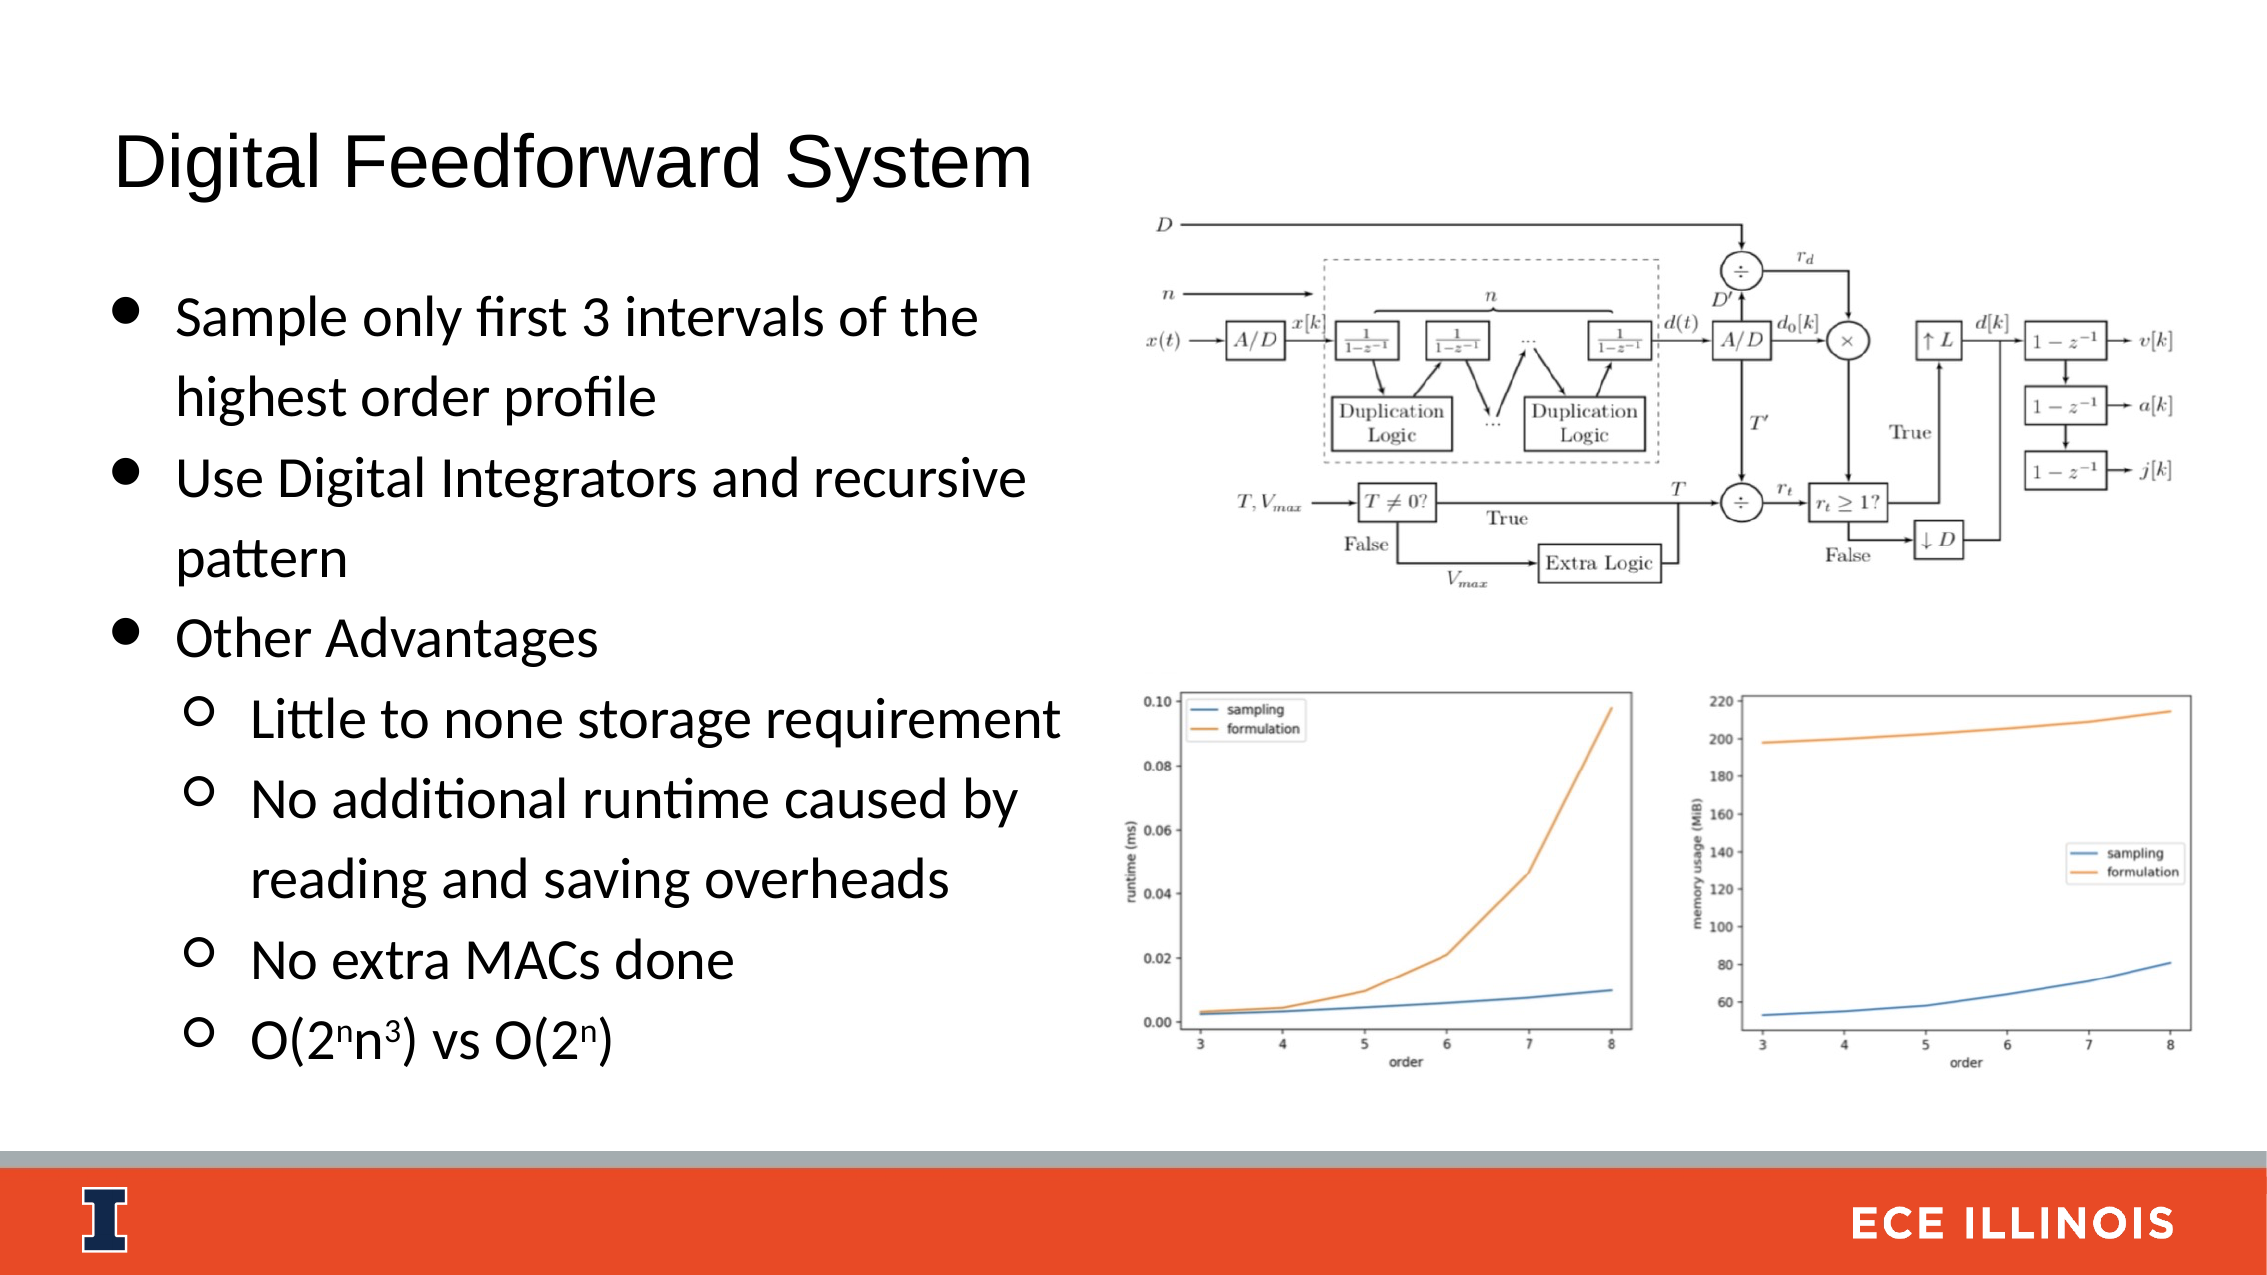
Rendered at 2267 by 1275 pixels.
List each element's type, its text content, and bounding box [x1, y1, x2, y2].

picture [1853, 1206, 2173, 1239]
picture [1097, 666, 2217, 1083]
picture [1124, 201, 2189, 597]
picture [0, 1151, 2267, 1258]
title Digital Feedforward System [113, 50, 2154, 264]
list Sample only first 3 intervals of the highest order profile Use Digital Integrators and recursive pattern Other Advantages Little to none storage requirement No additional runtime caused by reading and saving overheads No extra MACs done O(2nn3) vs O(2n) [100, 267, 1098, 1102]
